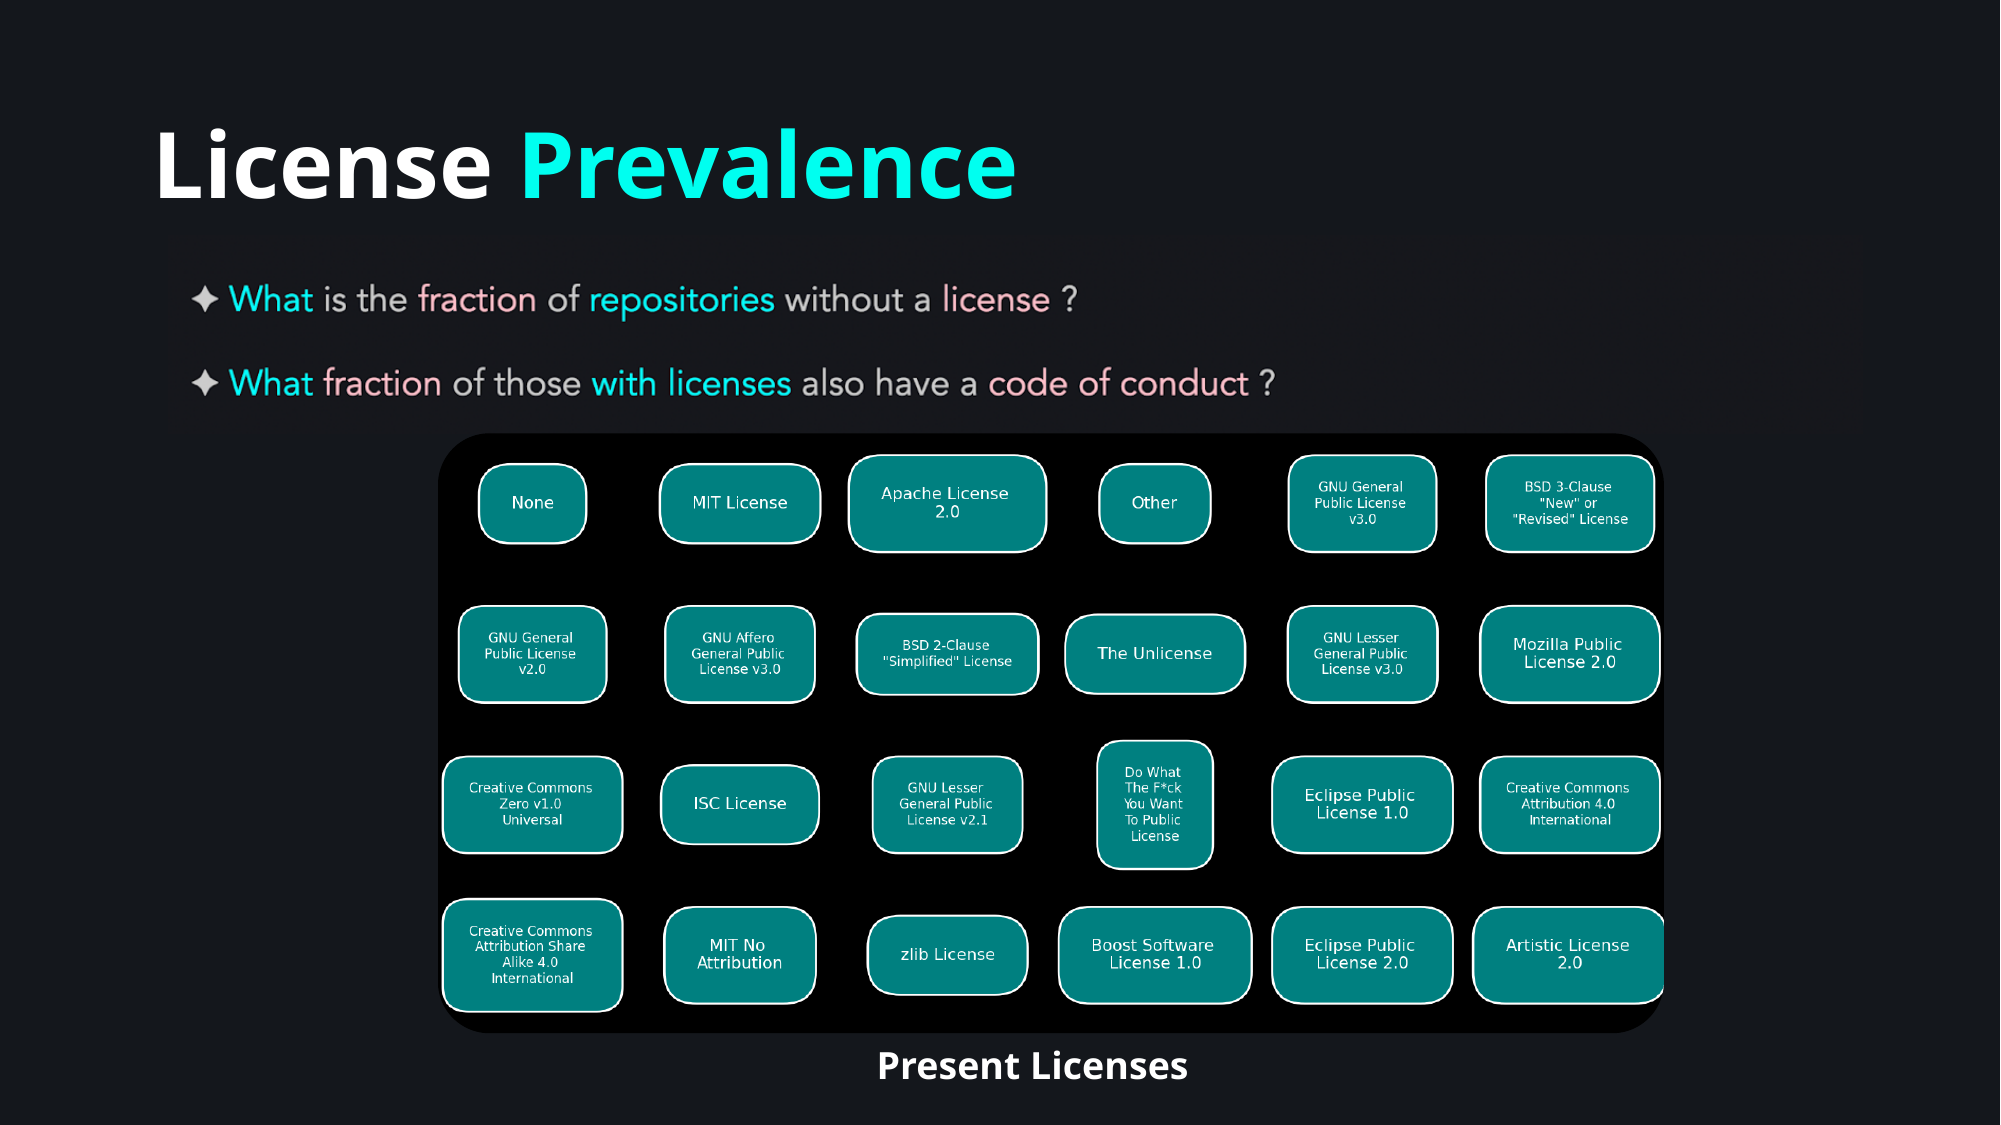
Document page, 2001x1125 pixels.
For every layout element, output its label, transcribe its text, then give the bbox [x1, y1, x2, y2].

text_box Present Licenses [785, 1034, 1281, 1095]
picture [168, 235, 1863, 1034]
title License Prevalence [137, 59, 1863, 278]
